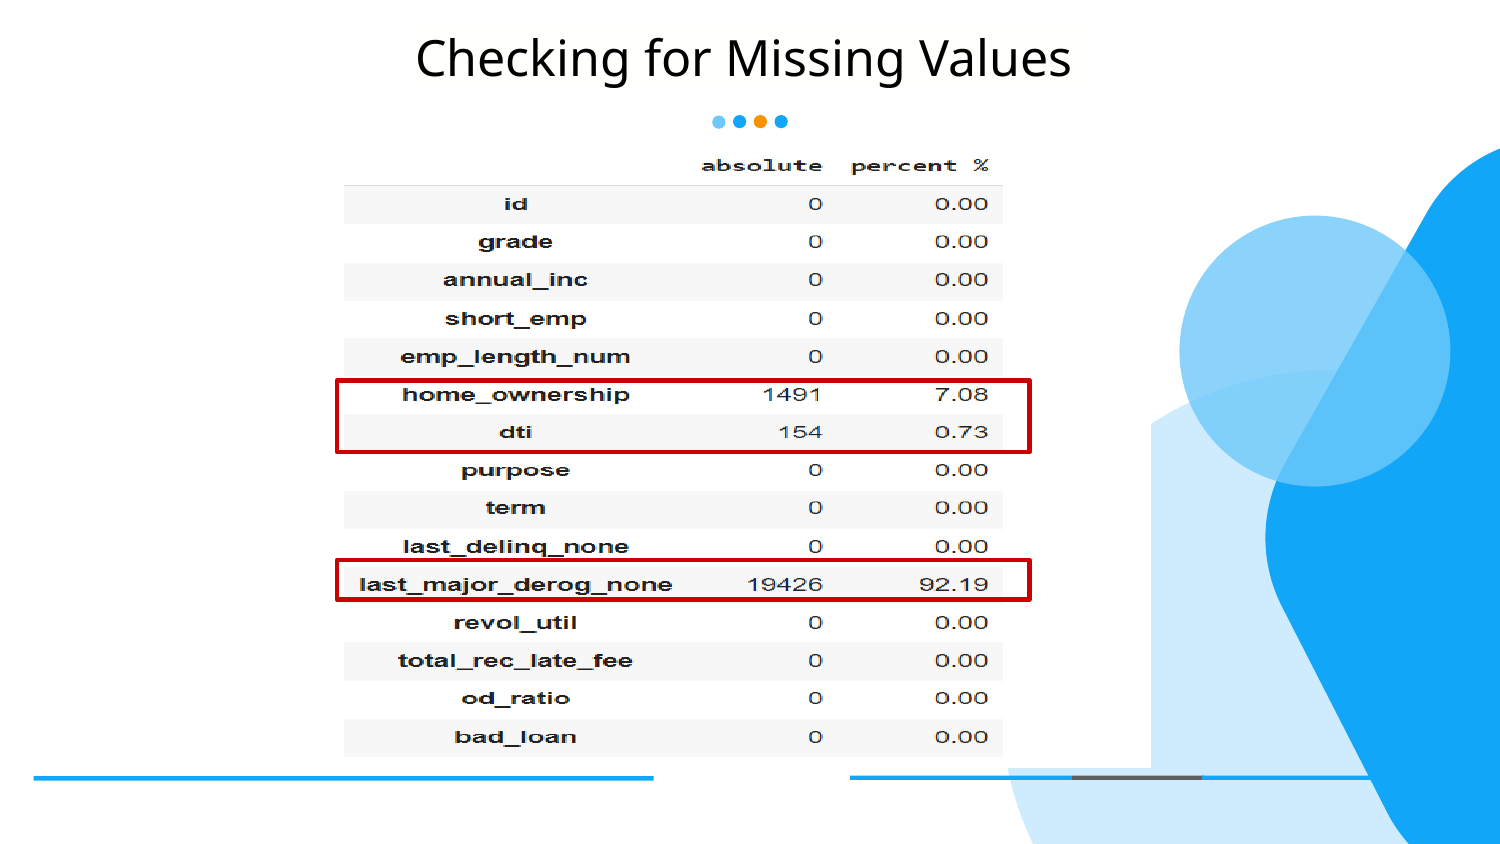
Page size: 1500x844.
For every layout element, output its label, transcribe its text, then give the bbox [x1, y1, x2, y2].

title Checking for Missing Values [33, 24, 1468, 97]
picture [315, 135, 1151, 769]
